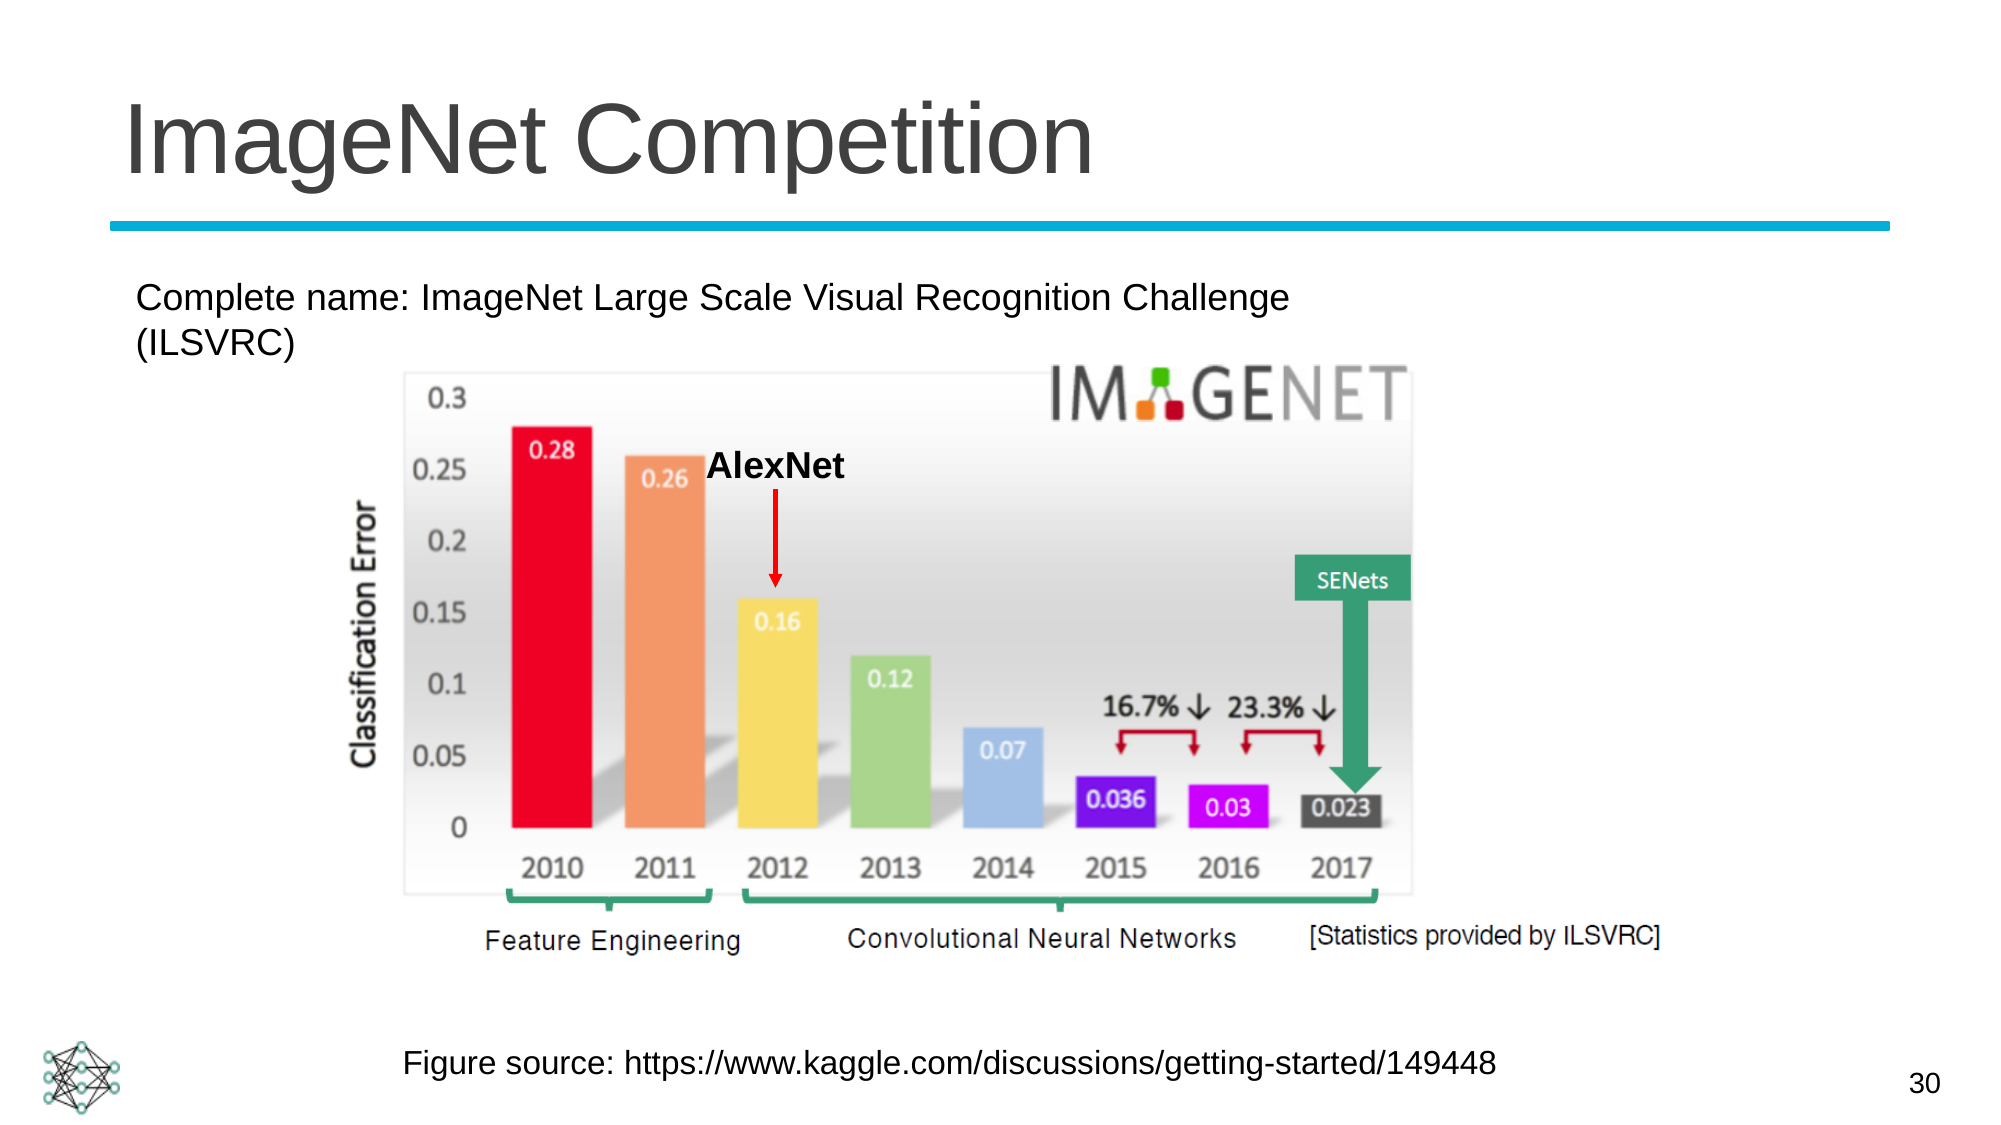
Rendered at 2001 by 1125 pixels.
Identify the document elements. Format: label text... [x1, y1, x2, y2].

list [331, 364, 1669, 961]
text_box Complete name: ImageNet Large Scale Visual Recognition Challenge (ILSVRC) [120, 266, 1363, 371]
title ImageNet Competition [107, 58, 1899, 228]
picture [43, 1041, 120, 1116]
text_box Figure source: https://www.kaggle.com/discussions/getting-started/149448 [387, 1034, 1618, 1089]
slide_number 30 [1740, 1052, 1957, 1113]
